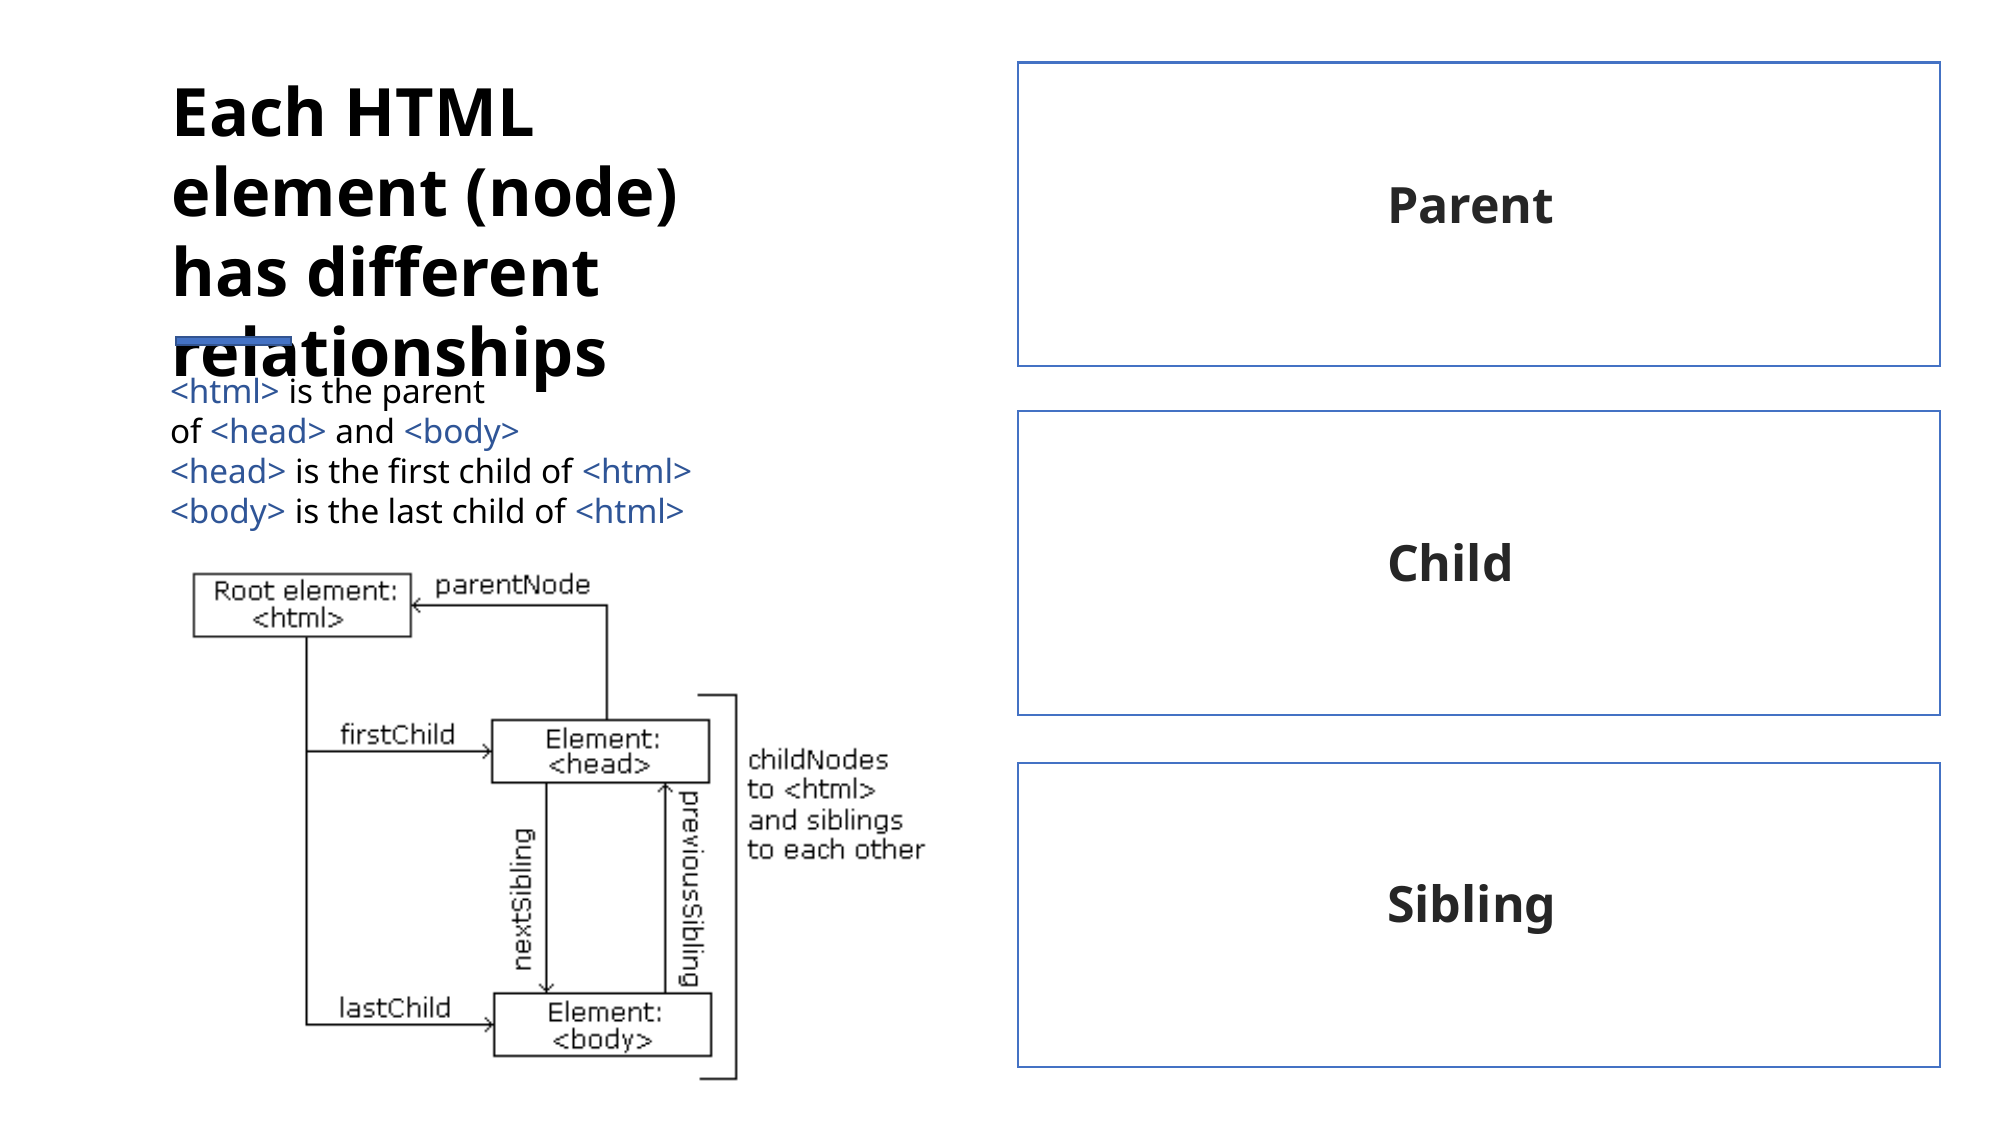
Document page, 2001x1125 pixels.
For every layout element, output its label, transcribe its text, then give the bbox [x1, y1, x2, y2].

text_box [175, 336, 292, 346]
text_box Parent [1372, 166, 1721, 242]
text_box [1017, 410, 1941, 716]
text_box Child [1372, 523, 1721, 599]
text_box Each HTML element (node) has different relationships [156, 62, 820, 397]
text_box [1017, 762, 1941, 1068]
text_box [1017, 61, 1941, 367]
picture [183, 561, 938, 1093]
text_box Sibling [1372, 865, 1721, 940]
text_box <html> is the parent of <head> and <body> <head> is the first child of <html> <body> is the last child of <html> [155, 363, 795, 538]
